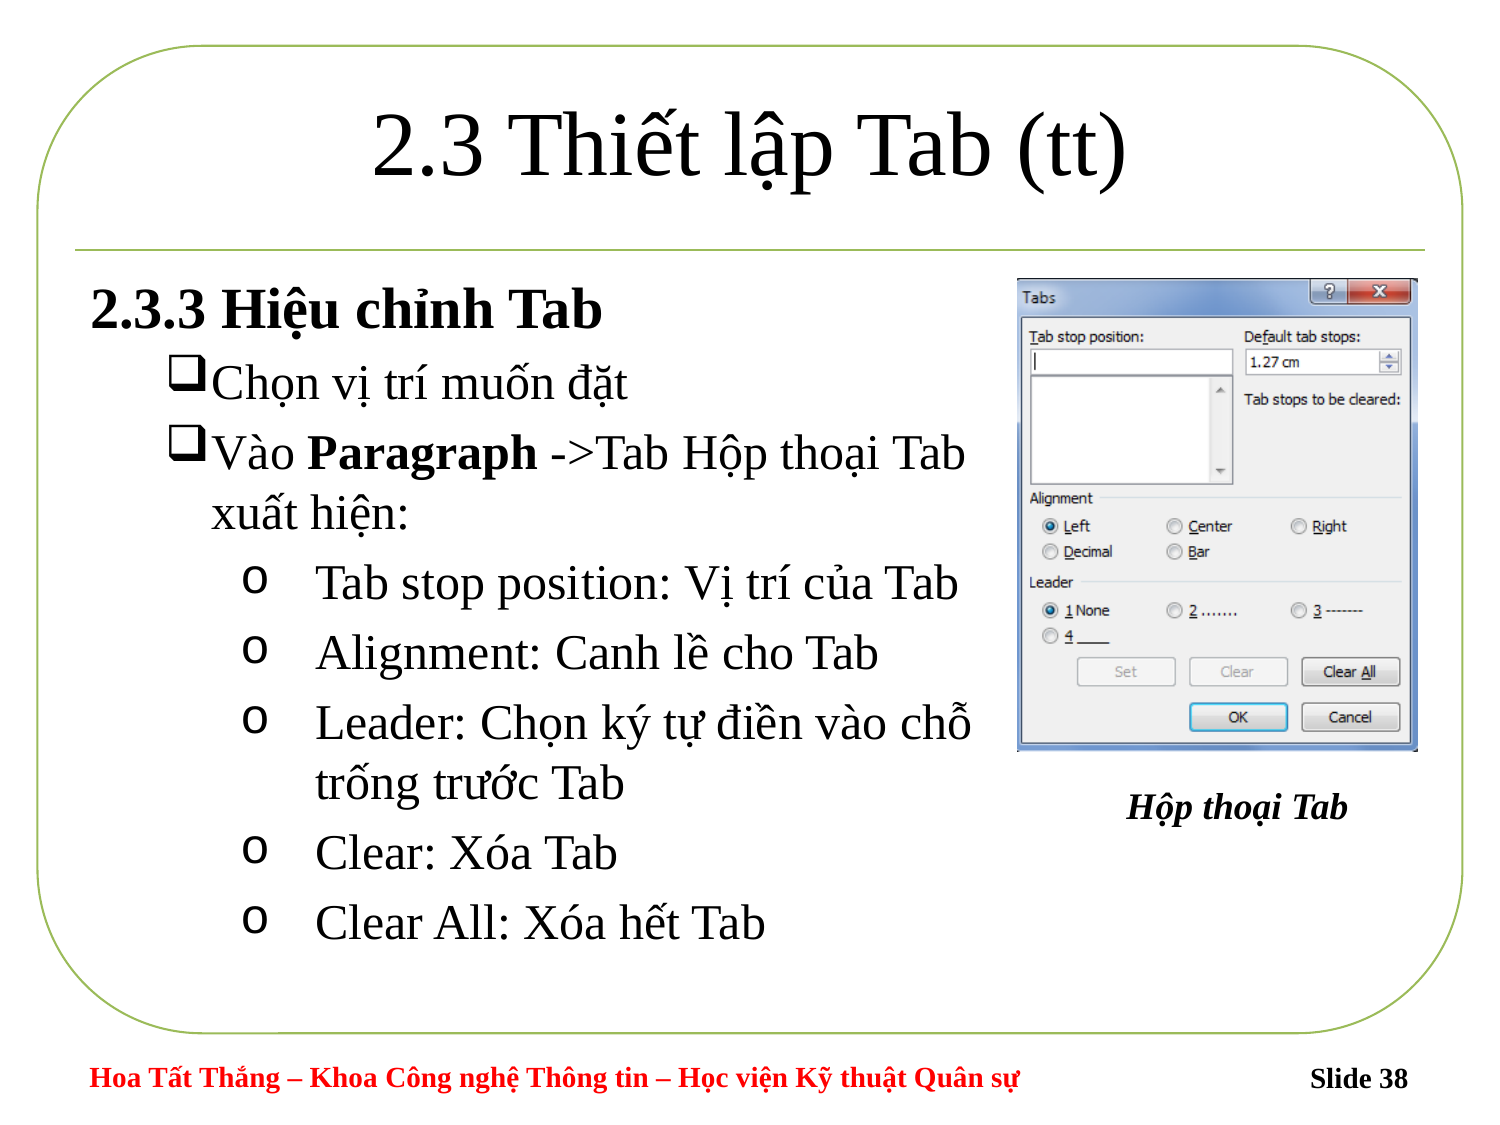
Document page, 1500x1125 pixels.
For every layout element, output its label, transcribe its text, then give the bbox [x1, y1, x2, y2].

list 2.3.3 Hiệu chỉnh Tab Chọn vị trí muốn đặt Vào Paragraph ->Tab Hộp thoại Tab xuất hiện: Tab stop position: Vị trí của Tab Alignment: Canh lề cho Tab Leader: Chọn ký tự điền vào chỗ trống trước Tab Clear: Xóa Tab Clear All: Xóa hết Tab [75, 262, 1000, 1005]
text_box Hộp thoại Tab [1056, 774, 1419, 835]
title 2.3 Thiết lập Tab (tt) [75, 45, 1425, 233]
picture [1017, 278, 1418, 752]
